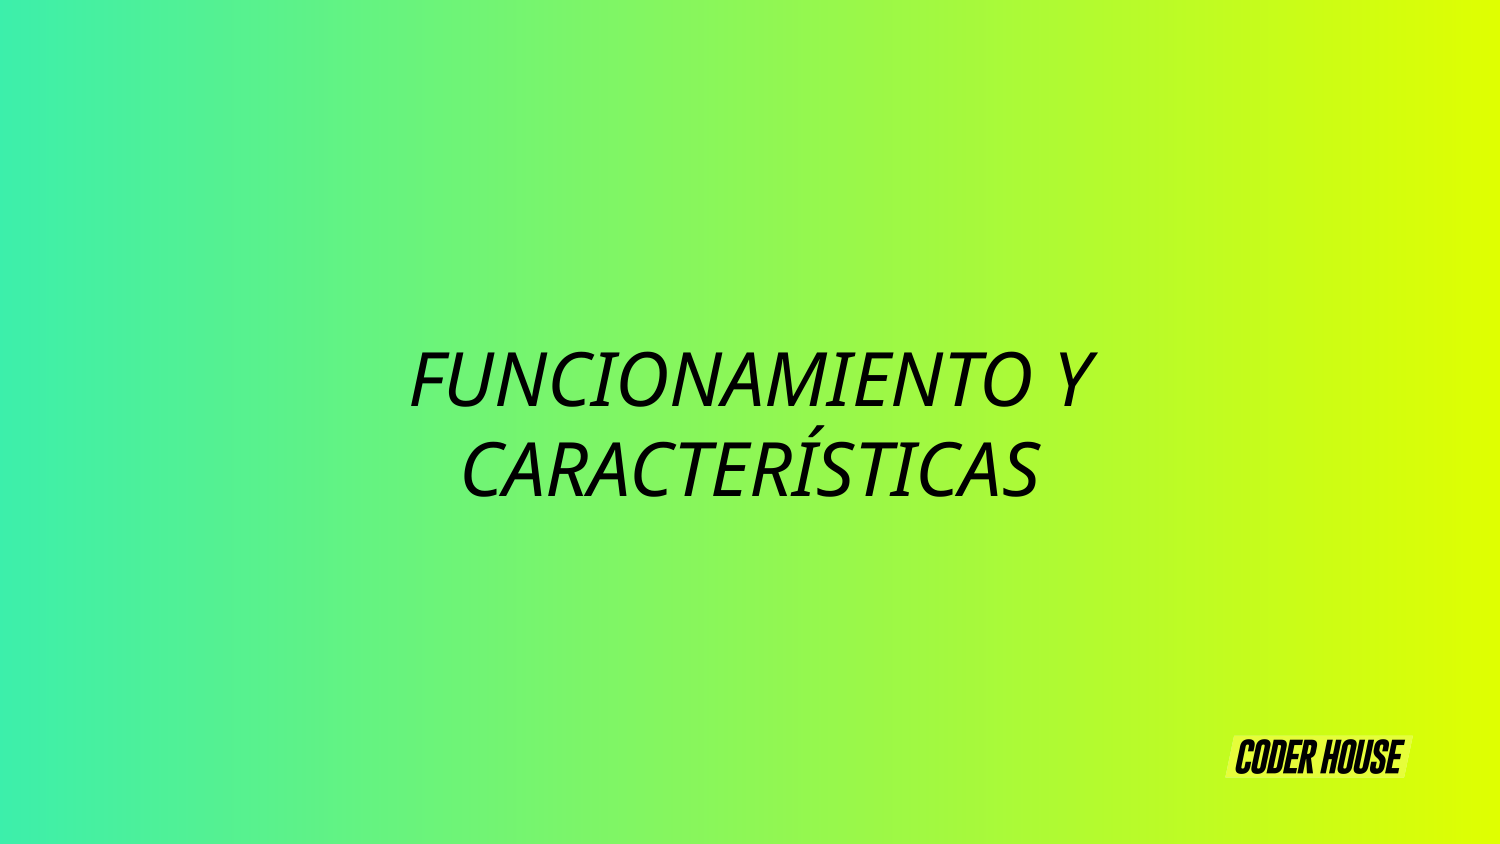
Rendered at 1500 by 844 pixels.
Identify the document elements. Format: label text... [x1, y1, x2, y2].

picture [1221, 728, 1417, 784]
text_box FUNCIONAMIENTO Y CARACTERÍSTICAS [358, 340, 1142, 503]
